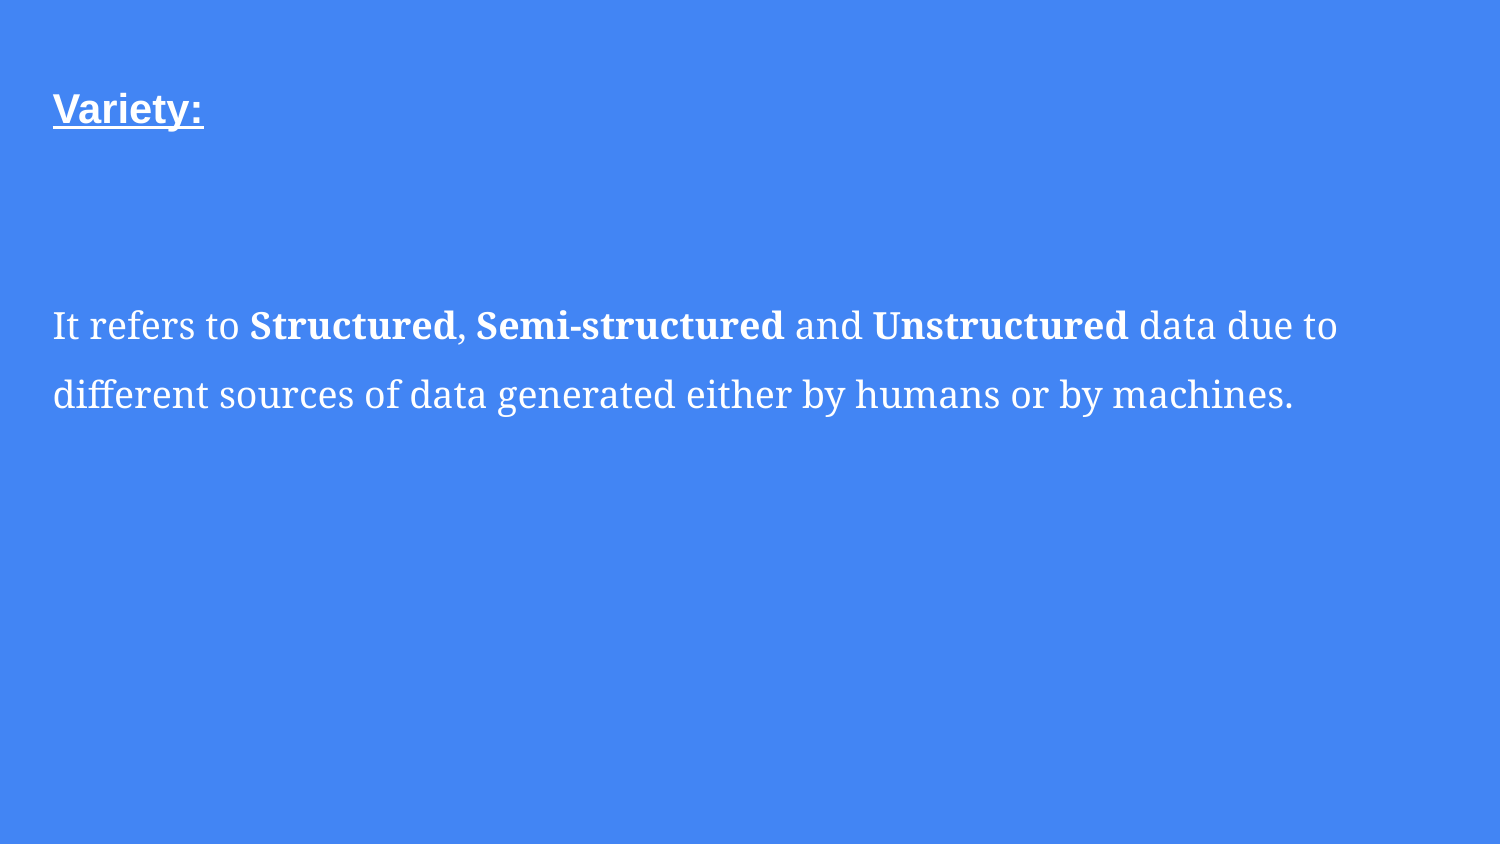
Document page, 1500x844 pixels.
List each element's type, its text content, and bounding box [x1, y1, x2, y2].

text_box Variety: It refers to Structured, Semi-structured and Unstructured data due to different sources of data generated either by humans or by machines. [37, 39, 1455, 810]
